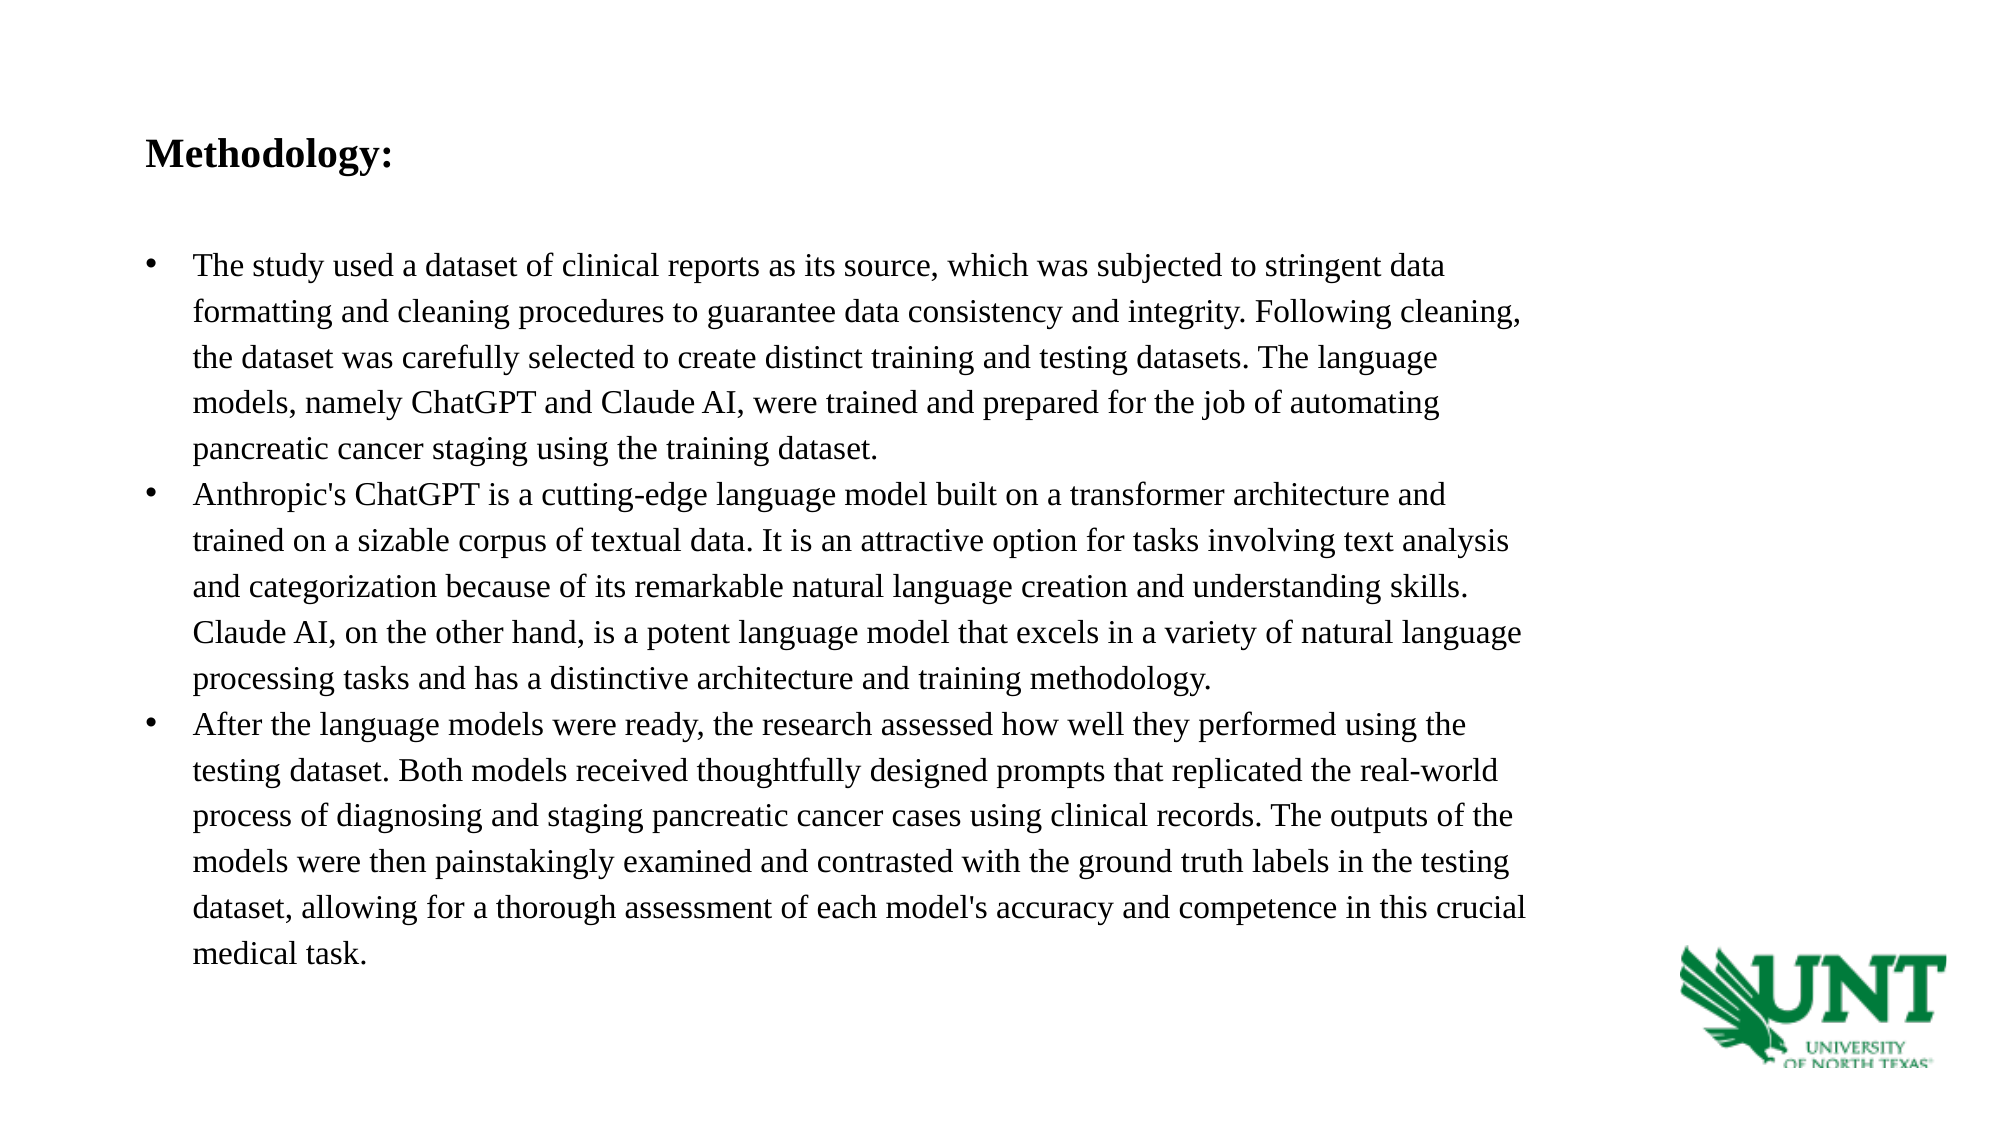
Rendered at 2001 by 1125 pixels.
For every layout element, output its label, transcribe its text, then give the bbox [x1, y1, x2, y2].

list Methodology: [130, 124, 1553, 229]
list The study used a dataset of clinical reports as its source, which was subjected to stringent data formatting and cleaning procedures to guarantee data consistency and integrity. Following cleaning, the dataset was carefully selected to create distinct training and testing datasets. The language models, namely ChatGPT and Claude AI, were trained and prepared for the job of automating pancreatic cancer staging using the training dataset. Anthropic's ChatGPT is a cutting-edge language model built on a transformer architecture and trained on a sizable corpus of textual data. It is an attractive option for tasks involving text analysis and categorization because of its remarkable natural language creation and understanding skills. Claude AI, on the other hand, is a potent language model that excels in a variety of natural language processing tasks and has a distinctive architecture and training methodology. After the language models were ready, the research assessed how well they performed using the testing dataset. Both models received thoughtfully designed prompts that replicated the real-world process of diagnosing and staging pancreatic cancer cases using clinical records. The outputs of the models were then painstakingly examined and contrasted with the ground truth labels in the testing dataset, allowing for a thorough assessment of each model's accuracy and competence in this crucial medical task. [130, 229, 1553, 632]
